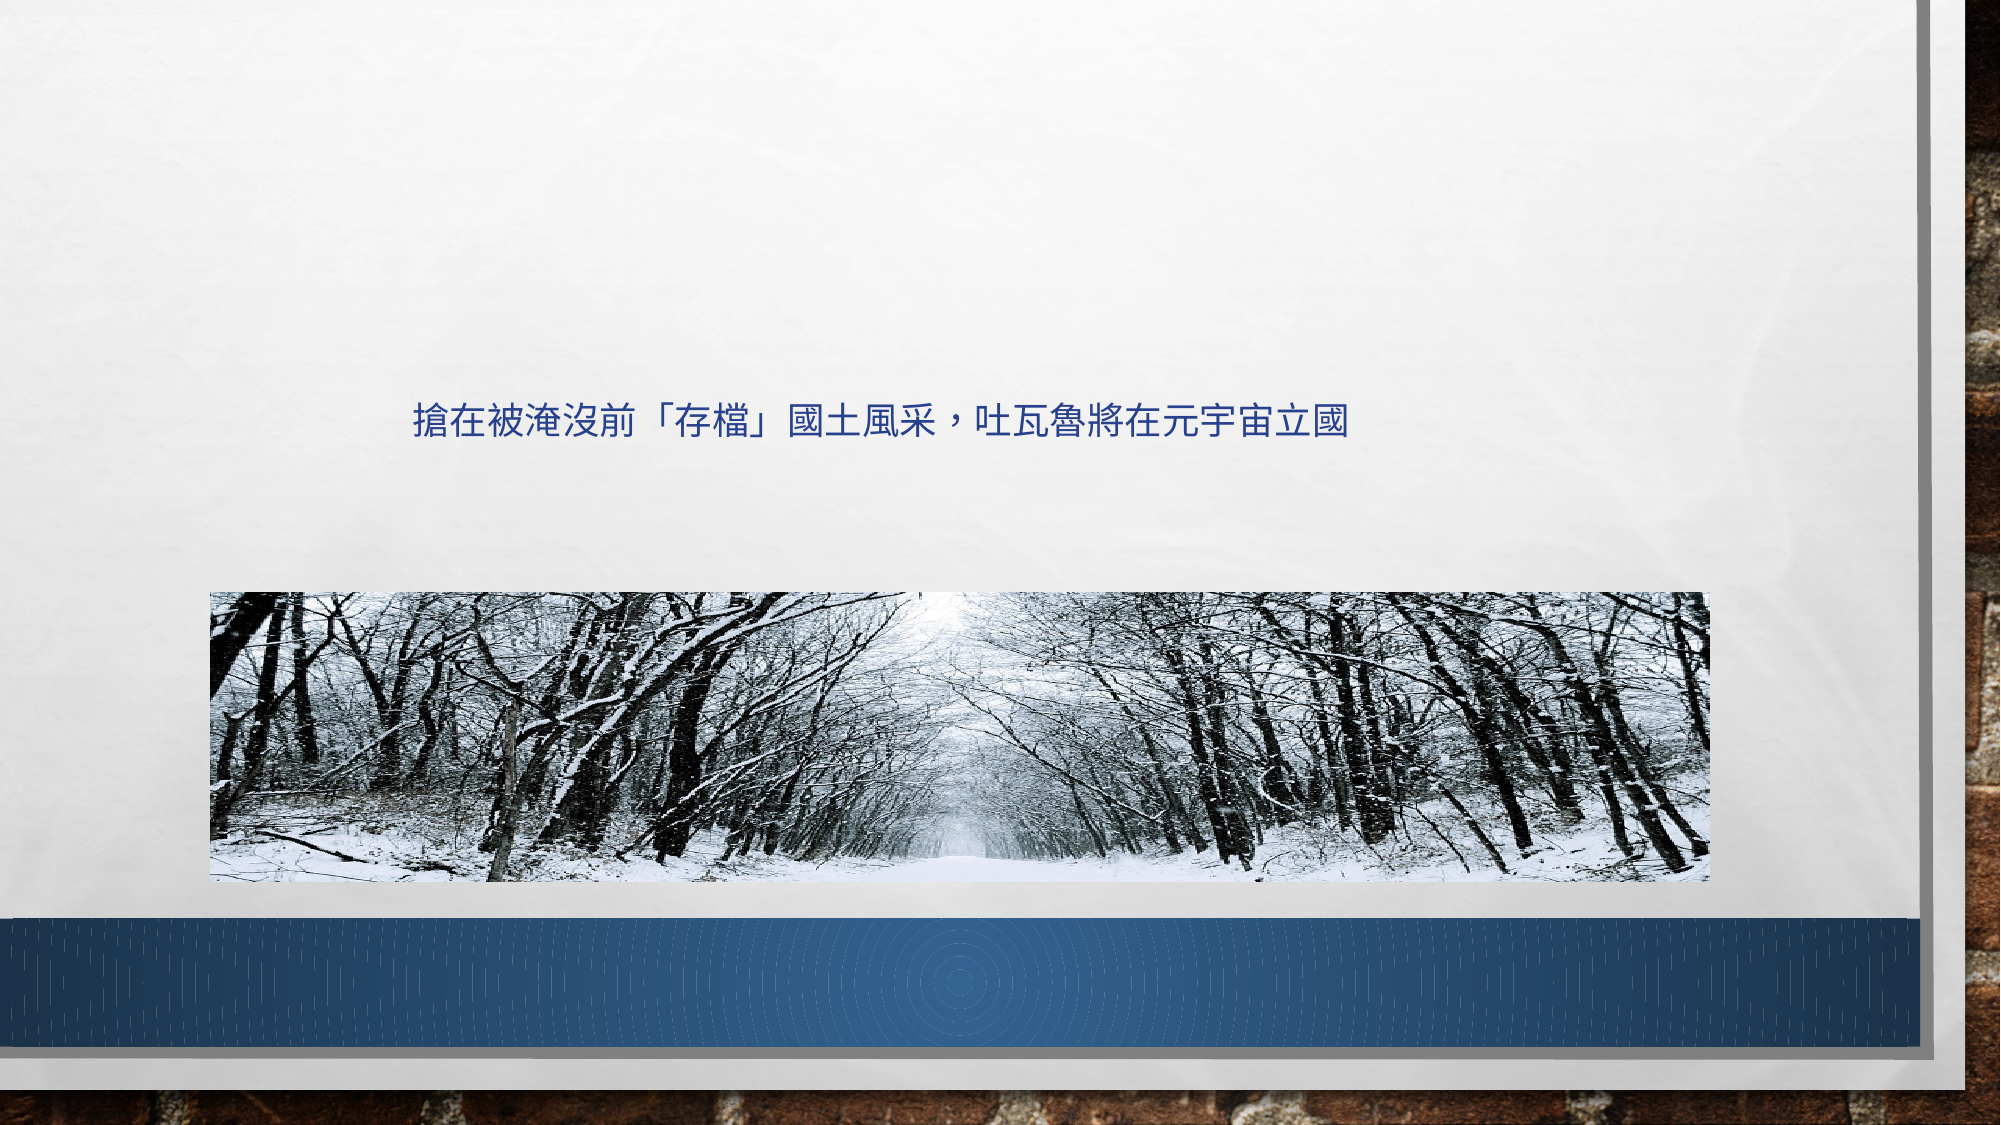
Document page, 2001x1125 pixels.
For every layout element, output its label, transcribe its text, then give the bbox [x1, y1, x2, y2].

picture [0, 0, 2000, 1125]
text_box 搶在被淹沒前「存檔」國土風采，吐瓦魯將在元宇宙立國 [397, 389, 1489, 450]
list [210, 592, 1710, 882]
